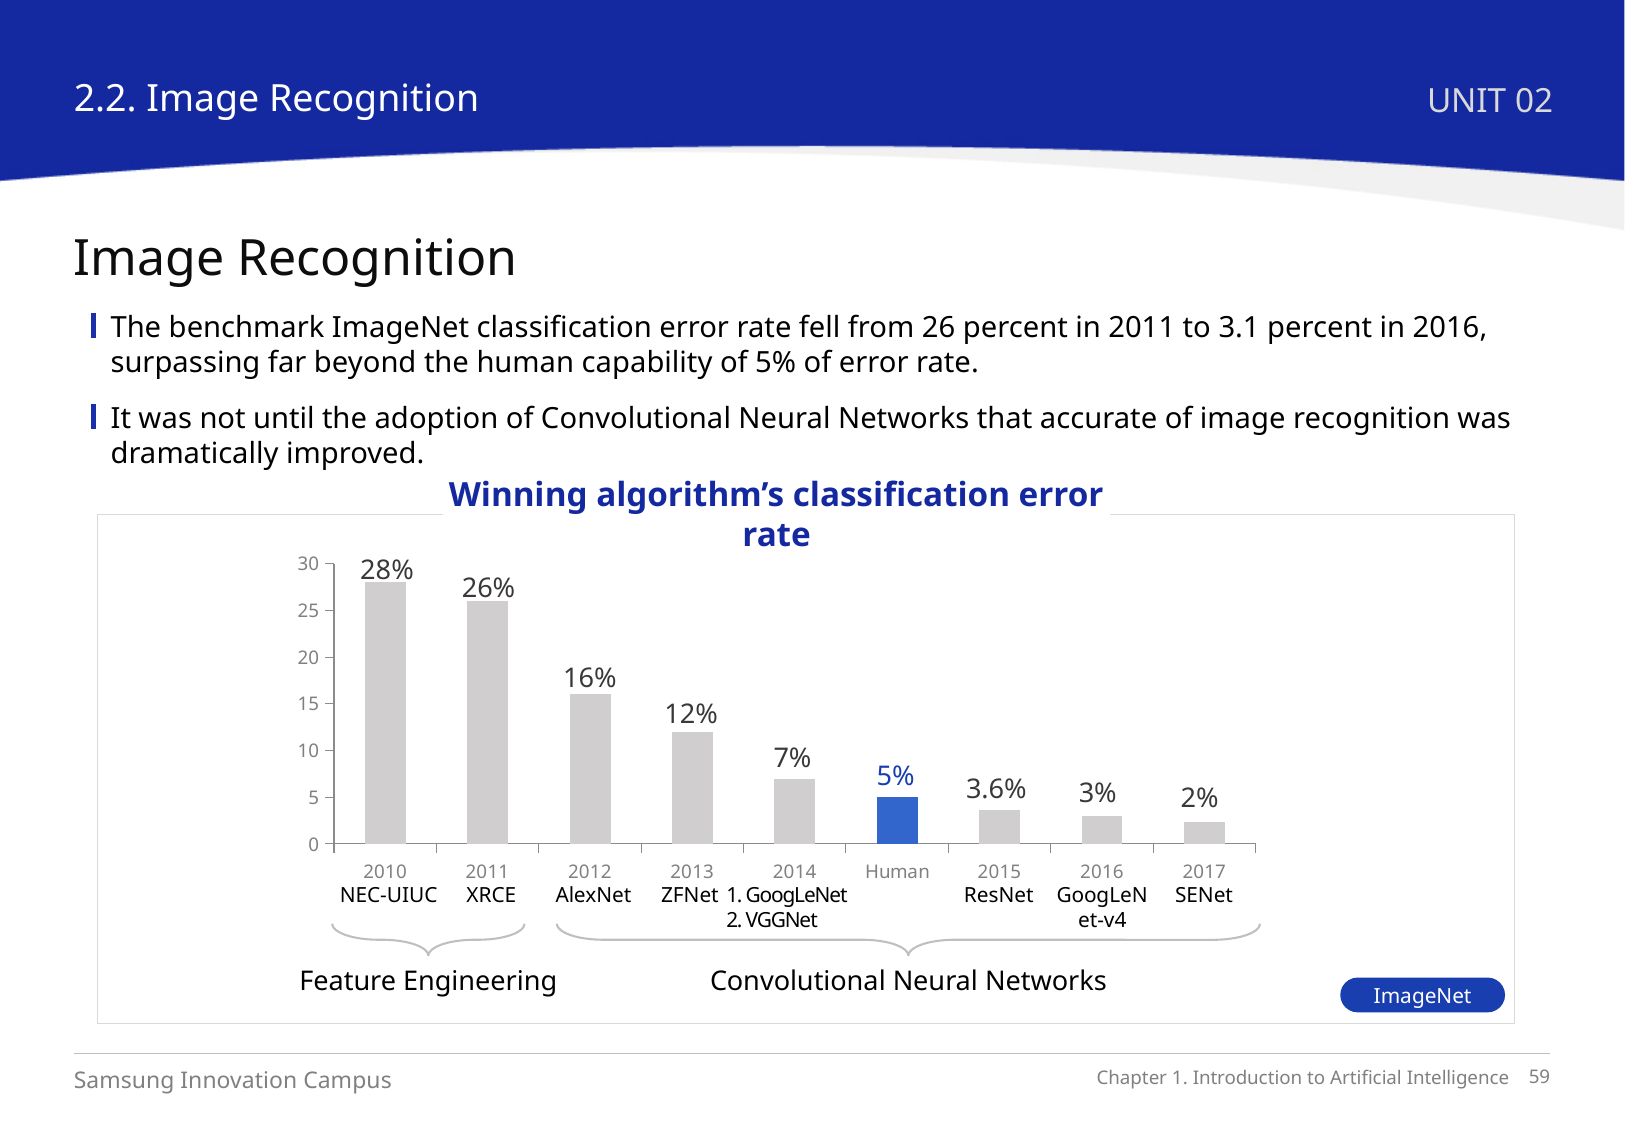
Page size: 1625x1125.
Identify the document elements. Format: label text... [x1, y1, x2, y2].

text_box Image Recognition [73, 224, 1552, 287]
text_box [73, 73, 1554, 120]
picture [0, 0, 1625, 1125]
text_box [97, 492, 1515, 1024]
text_box The benchmark ImageNet classification error rate fell from 26 percent in 2011 to 3.1 percent in 2016, surpassing far beyond the human capability of 5% of error rate. It was not until the adoption of Convolutional Neural Networks that accurate of image recognition was dramatically improved. [91, 307, 1552, 470]
